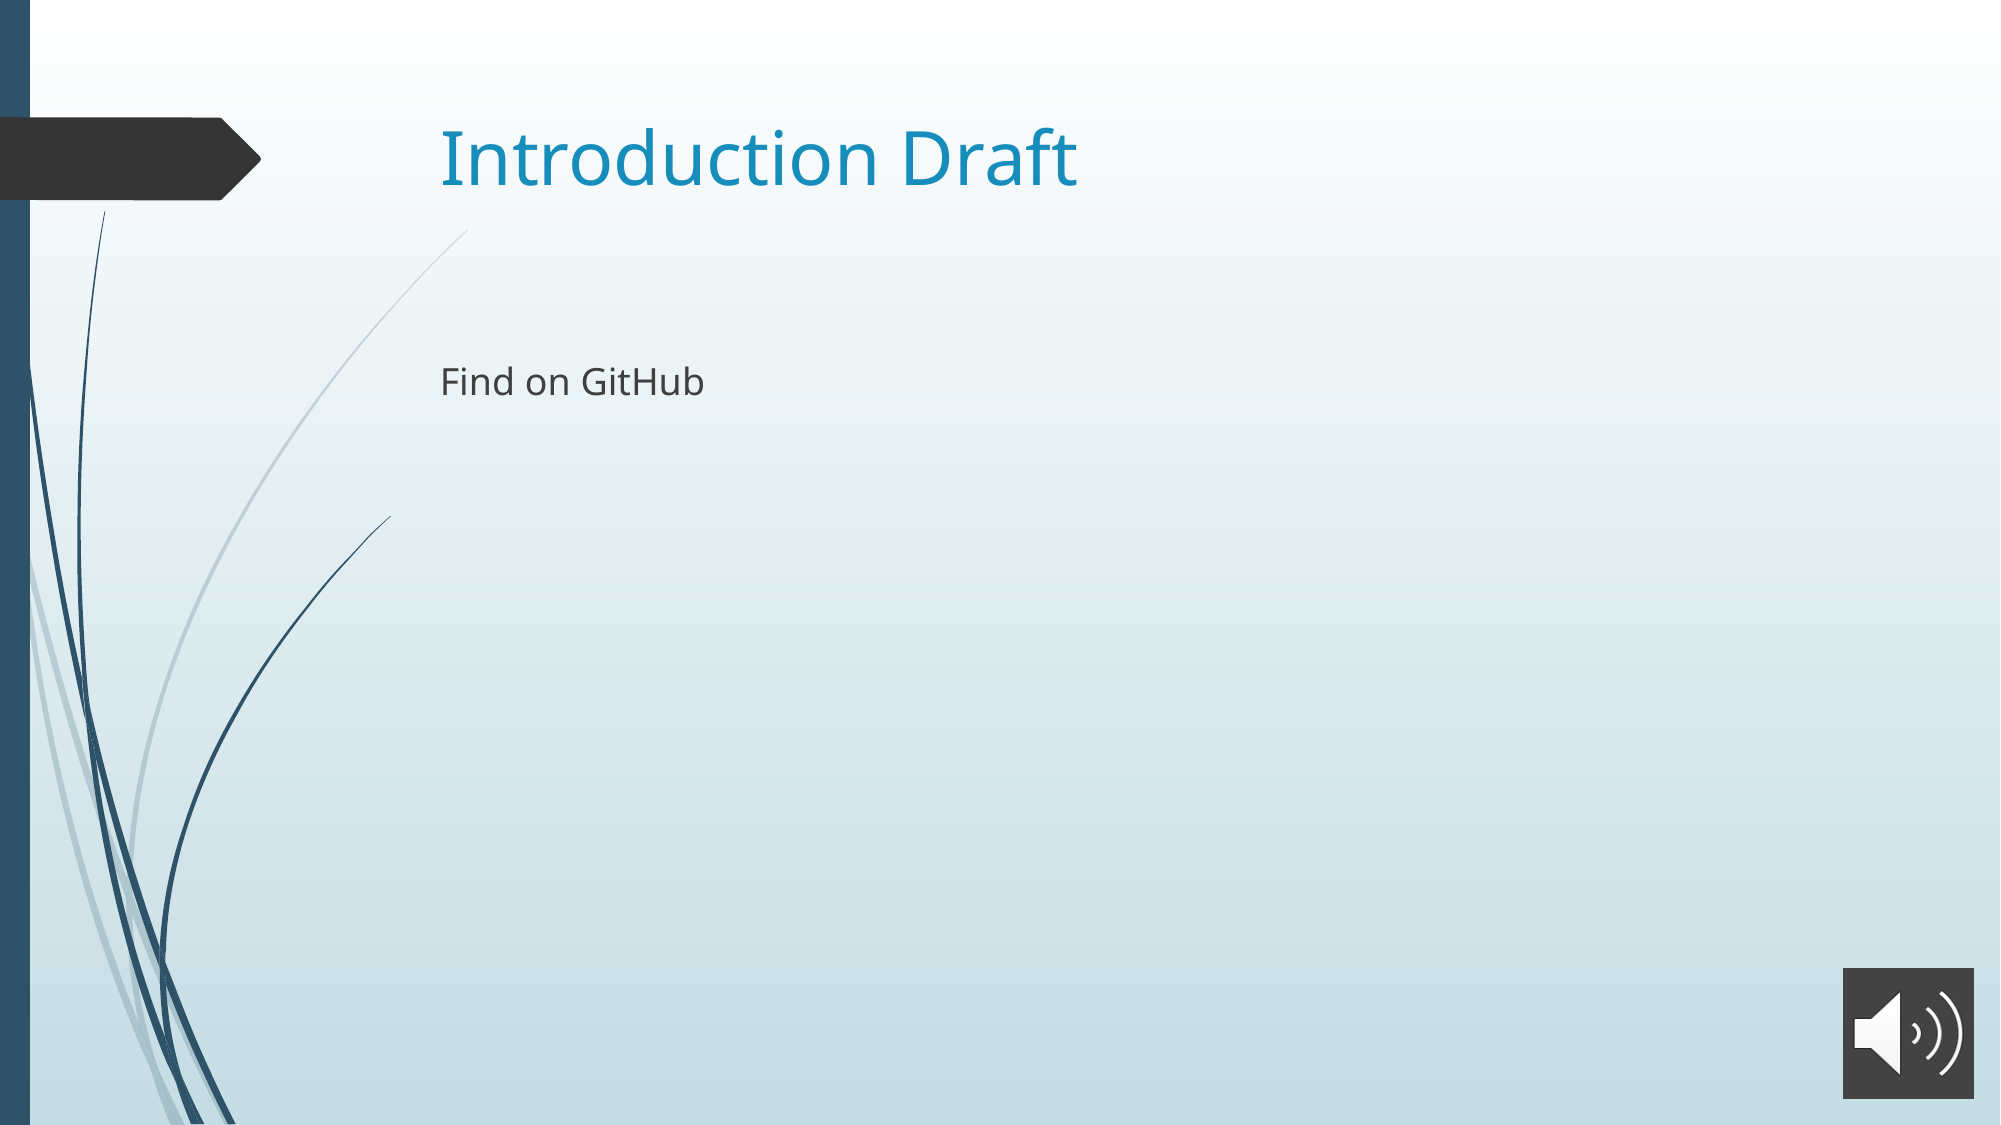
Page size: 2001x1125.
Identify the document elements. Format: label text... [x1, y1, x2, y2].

picture [1841, 966, 1976, 1101]
list Find on GitHub [424, 350, 1888, 970]
title Introduction Draft [425, 102, 1888, 313]
